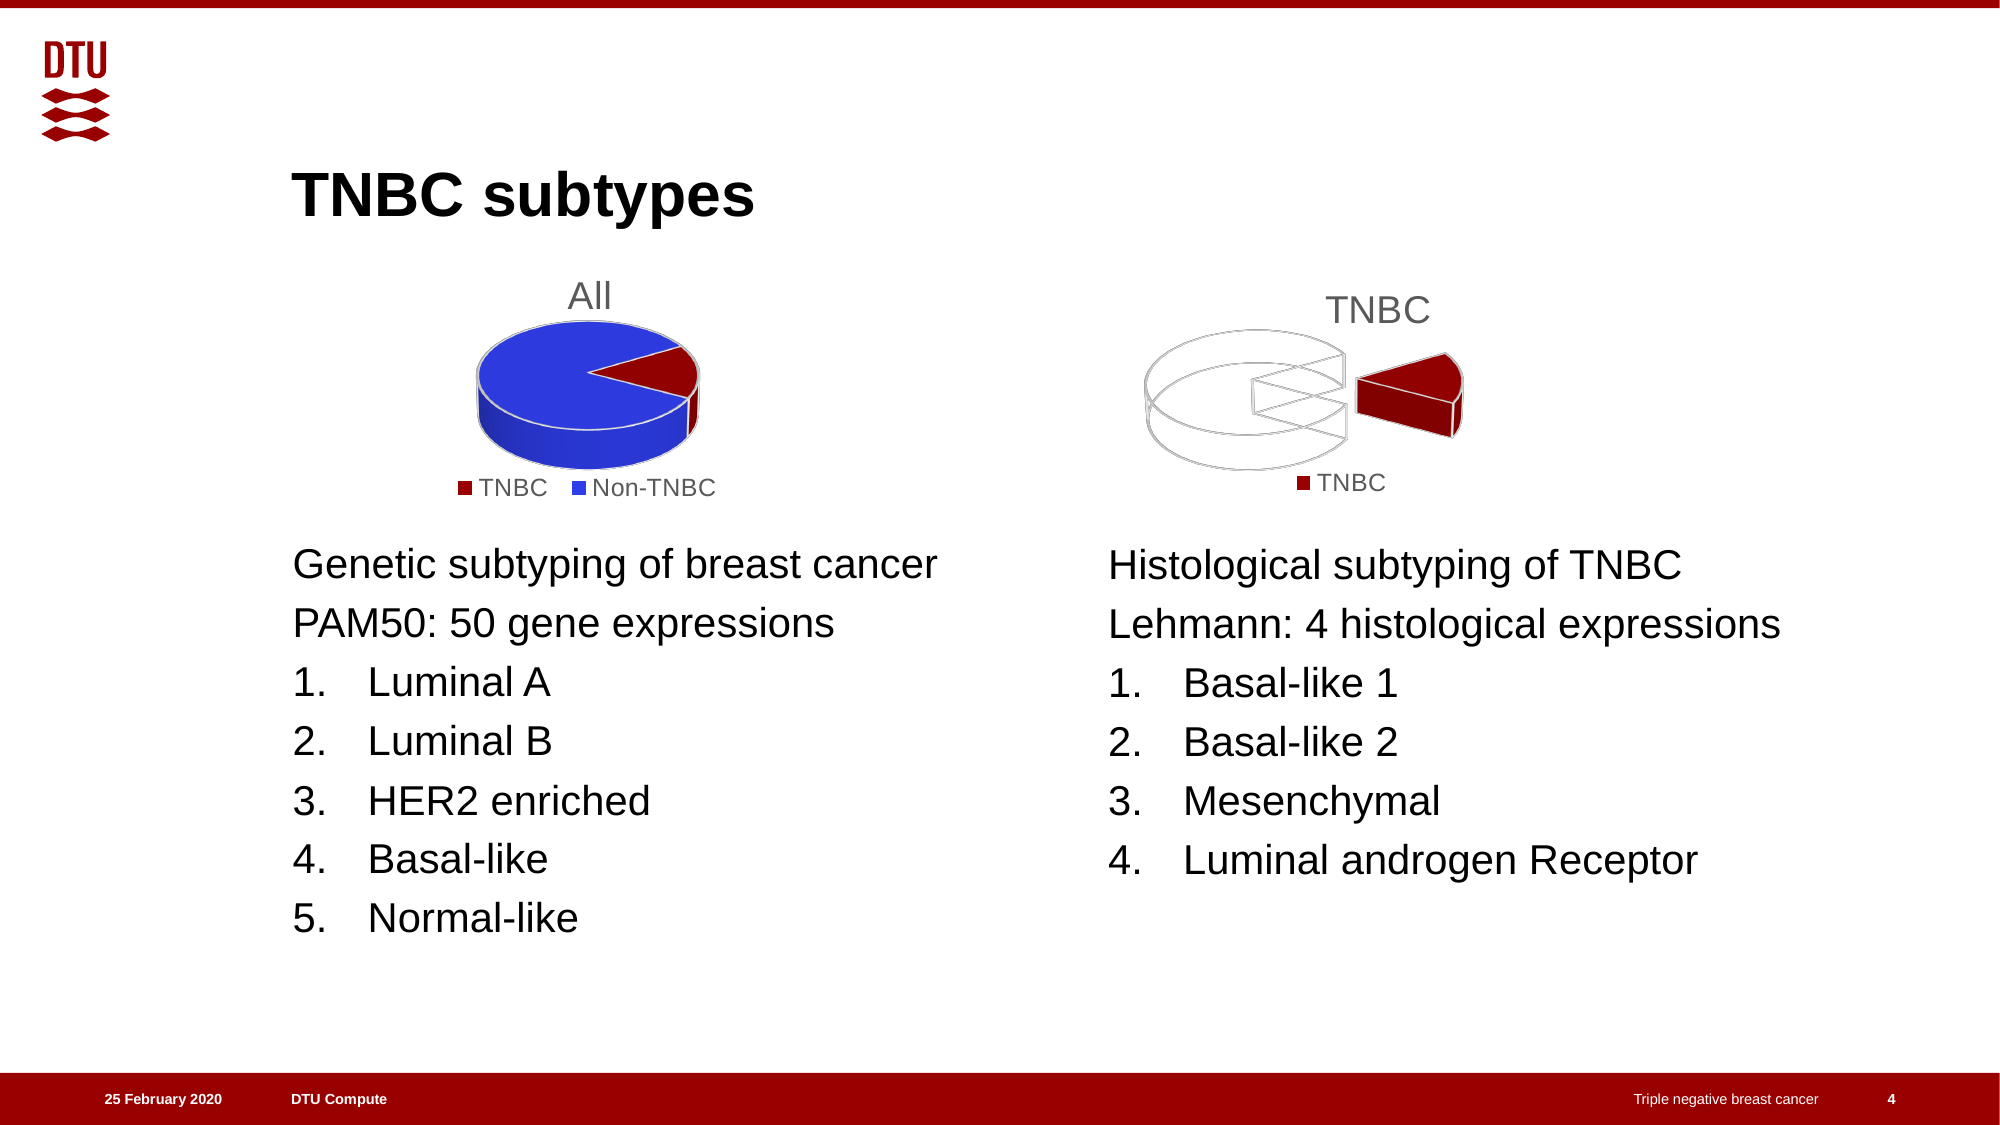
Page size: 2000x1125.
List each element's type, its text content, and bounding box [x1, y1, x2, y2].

text_box Genetic subtyping of breast cancer PAM50: 50 gene expressions Luminal A Luminal B HER2 enriched Basal-like Normal-like [292, 537, 939, 1001]
chart [1088, 173, 1562, 563]
chart [302, 149, 835, 576]
title TNBC subtypes [291, 69, 1819, 230]
text_box Histological subtyping of TNBC Lehmann: 4 histological expressions Basal-like 1 Basal-like 2 Mesenchymal Luminal androgen Receptor [1108, 537, 1783, 883]
slide_number 4 [1887, 1073, 1959, 1125]
